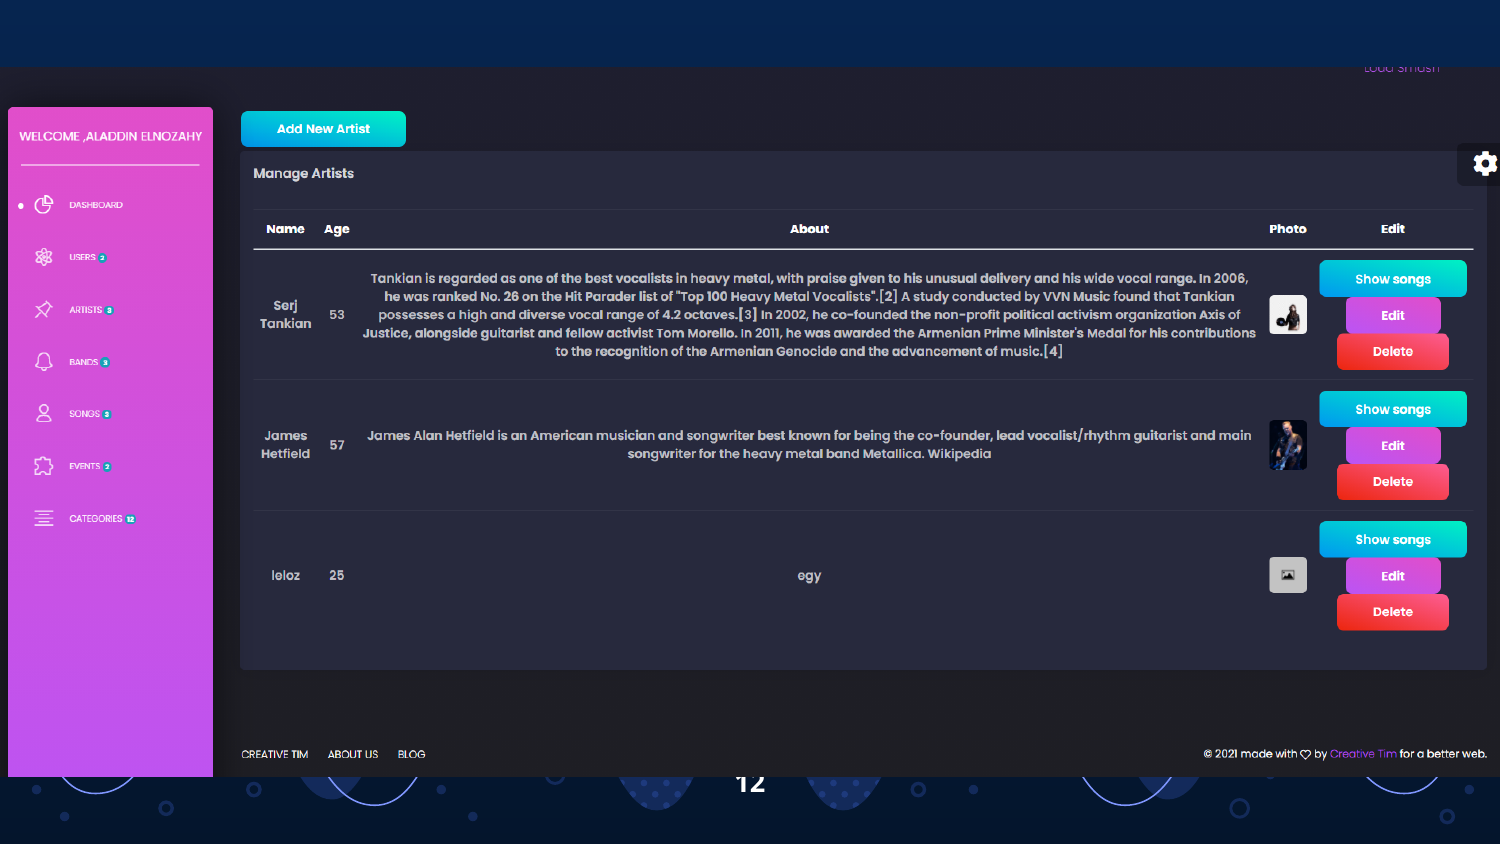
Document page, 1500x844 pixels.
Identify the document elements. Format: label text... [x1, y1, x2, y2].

picture [0, 66, 1500, 777]
slide_number 12 [705, 786, 795, 844]
